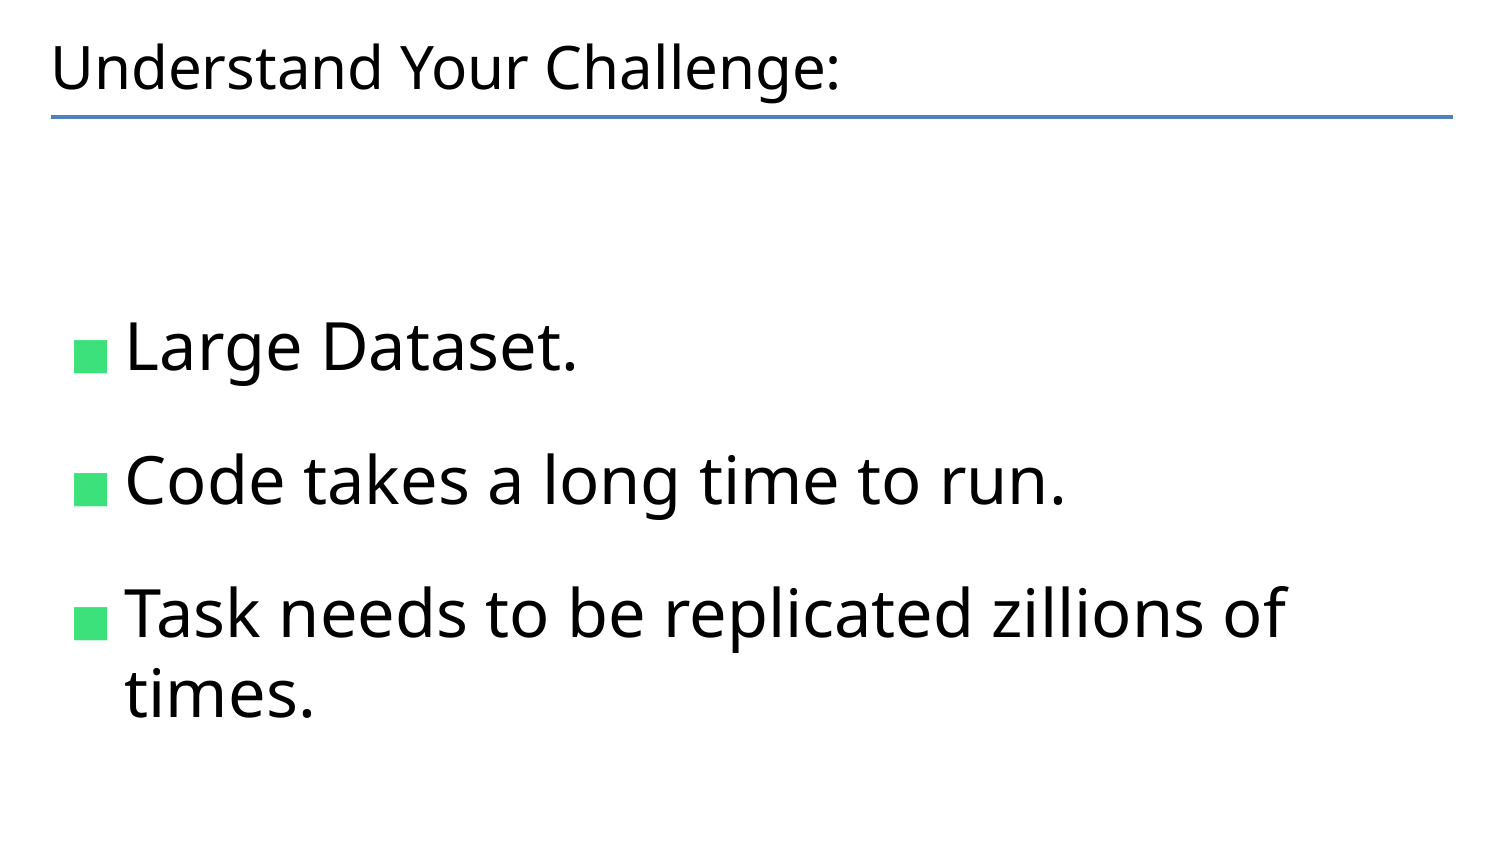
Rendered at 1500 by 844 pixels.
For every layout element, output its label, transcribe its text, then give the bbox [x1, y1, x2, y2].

list Large Dataset. Code takes a long time to run. Task needs to be replicated zillions of times. [53, 163, 1453, 777]
title Understand Your Challenge: [35, 25, 1386, 107]
